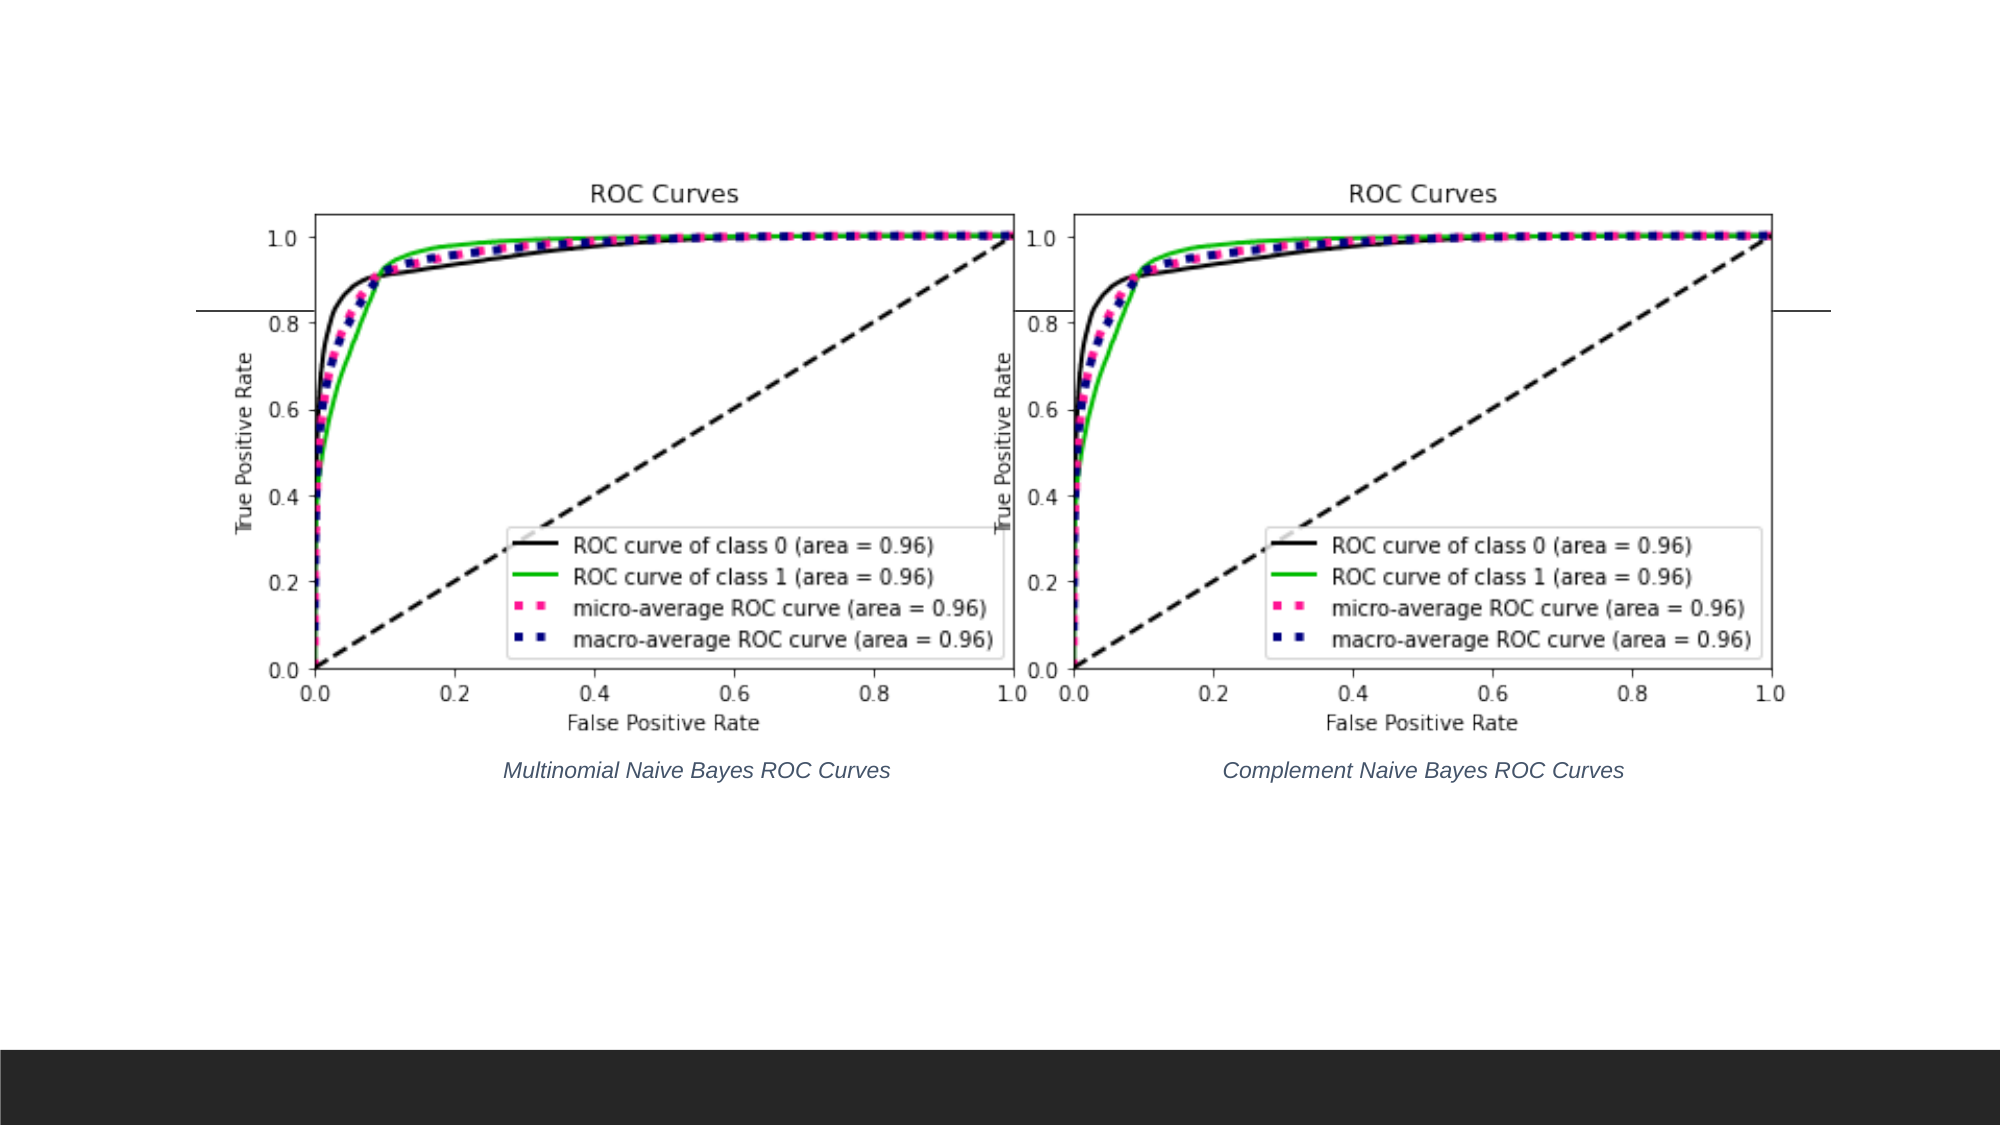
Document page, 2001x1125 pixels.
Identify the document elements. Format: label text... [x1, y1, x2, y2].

text_box Complement Naive Bayes ROC Curves [1109, 757, 1738, 791]
picture [223, 168, 1804, 749]
text_box Multinomial Naive Bayes ROC Curves [197, 747, 1109, 791]
